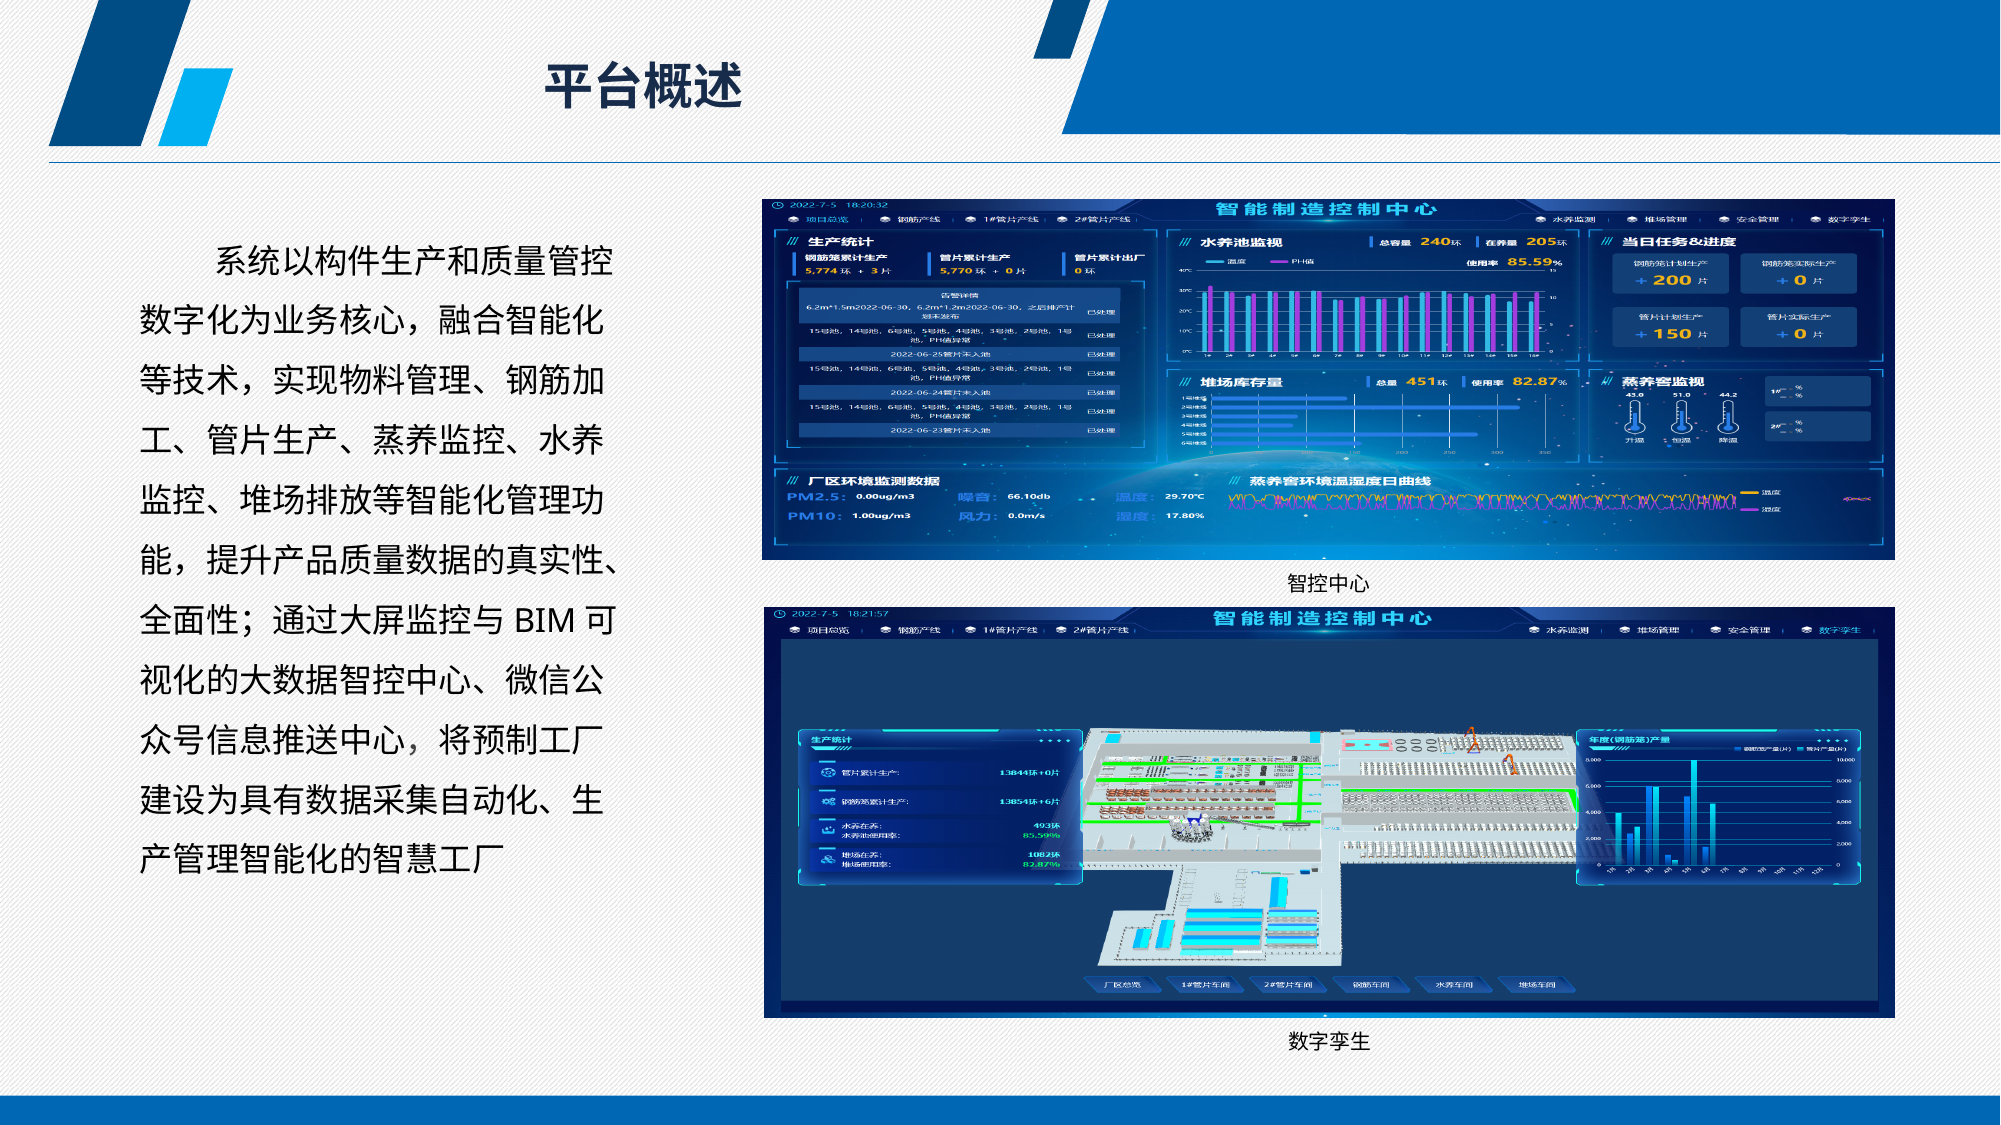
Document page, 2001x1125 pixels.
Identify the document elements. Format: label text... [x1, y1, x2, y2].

text_box 数字孪生 [1273, 1026, 1386, 1061]
picture [0, 0, 2001, 1125]
text_box 平台概述 [246, 44, 1042, 125]
text_box 智控中心 [1272, 570, 1386, 604]
text_box 系统以构件生产和质量管控数字化为业务核心，融合智能化等技术，实现物料管理、钢筋加工、管片生产、蒸养监控、水养监控、堆场排放等智能化管理功能，提升产品质量数据的真实性、全面性；通过大屏监控与BIM可视化的大数据智控中心、微信公众号信息推送中心，将预制工厂建设为具有数据采集自动化、生产管理智能化的智慧工厂 [125, 212, 649, 886]
